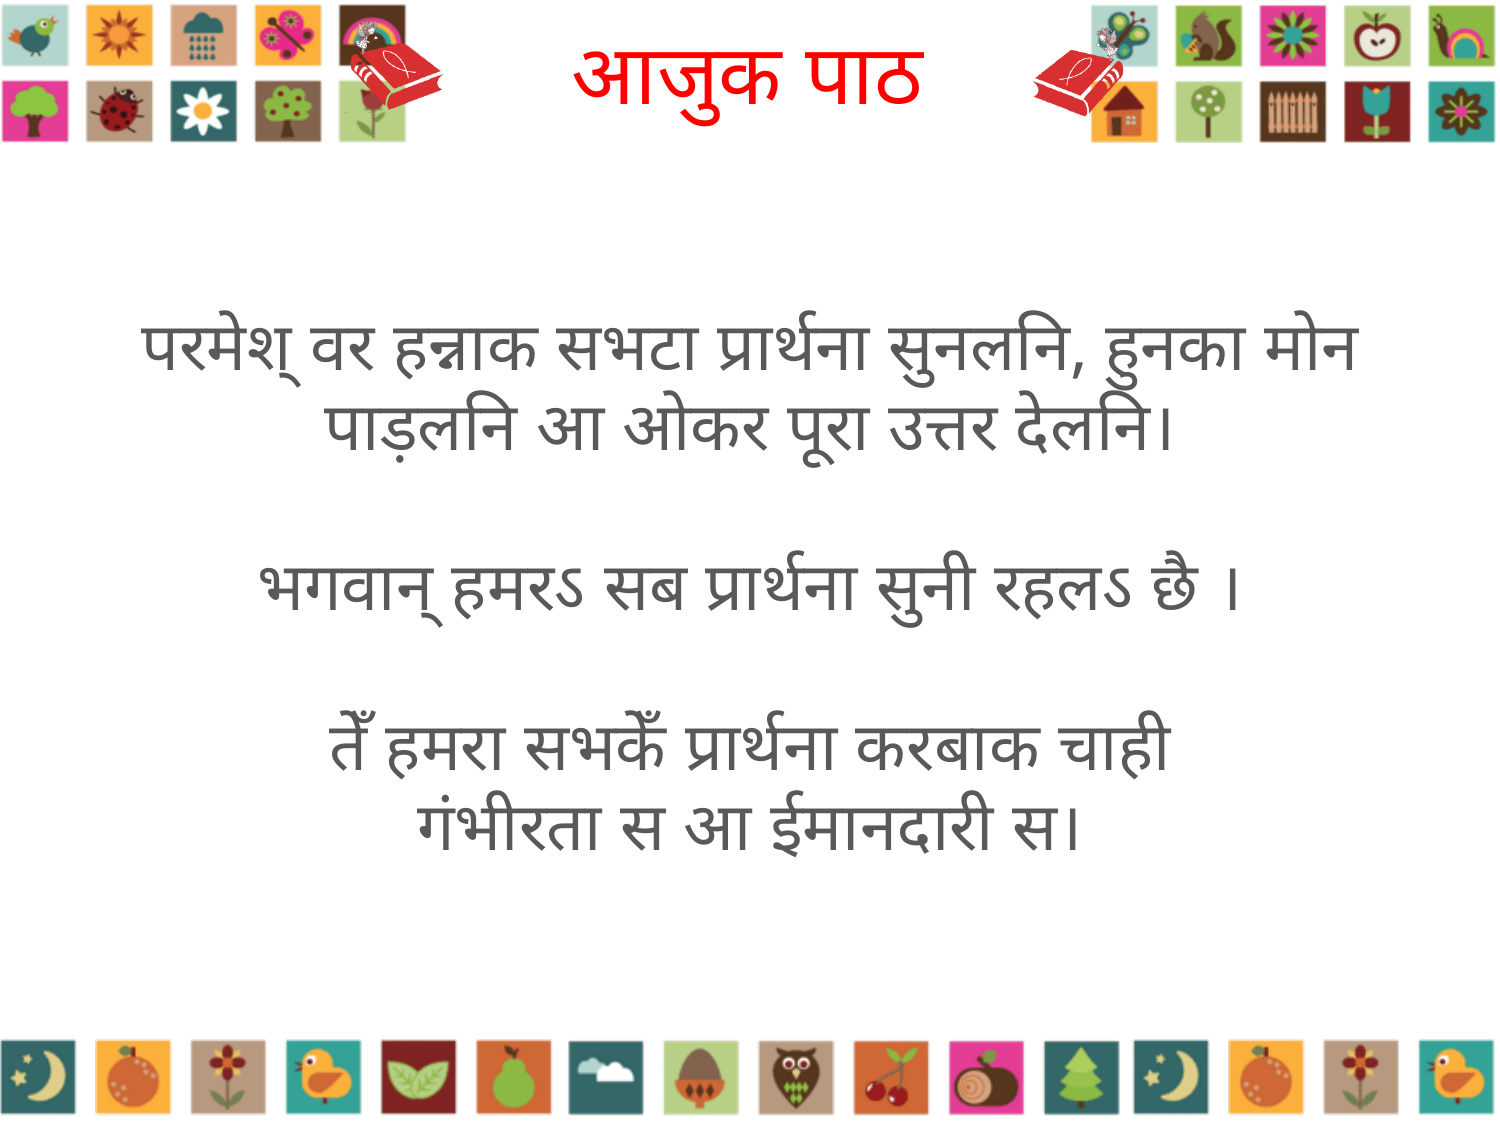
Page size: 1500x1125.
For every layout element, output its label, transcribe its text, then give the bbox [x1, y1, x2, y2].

picture [1001, 3, 1500, 150]
text_box आजुक पाठ [425, 13, 1077, 129]
text_box परमेश् वर हन्नाक सभटा प्रार्थना सुनलनि, हुनका मोन पाड़लनि आ ओकर पूरा उत्तर देलनि। भगवान् हमरऽ सब प्रार्थना सुनी रहलऽ छै । तेँ हमरा सभकेँ प्रार्थना करबाक चाही गंभीरता स आ ईमानदारी स। [76, 296, 1424, 872]
picture [0, 3, 475, 150]
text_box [0, 1028, 1500, 1118]
